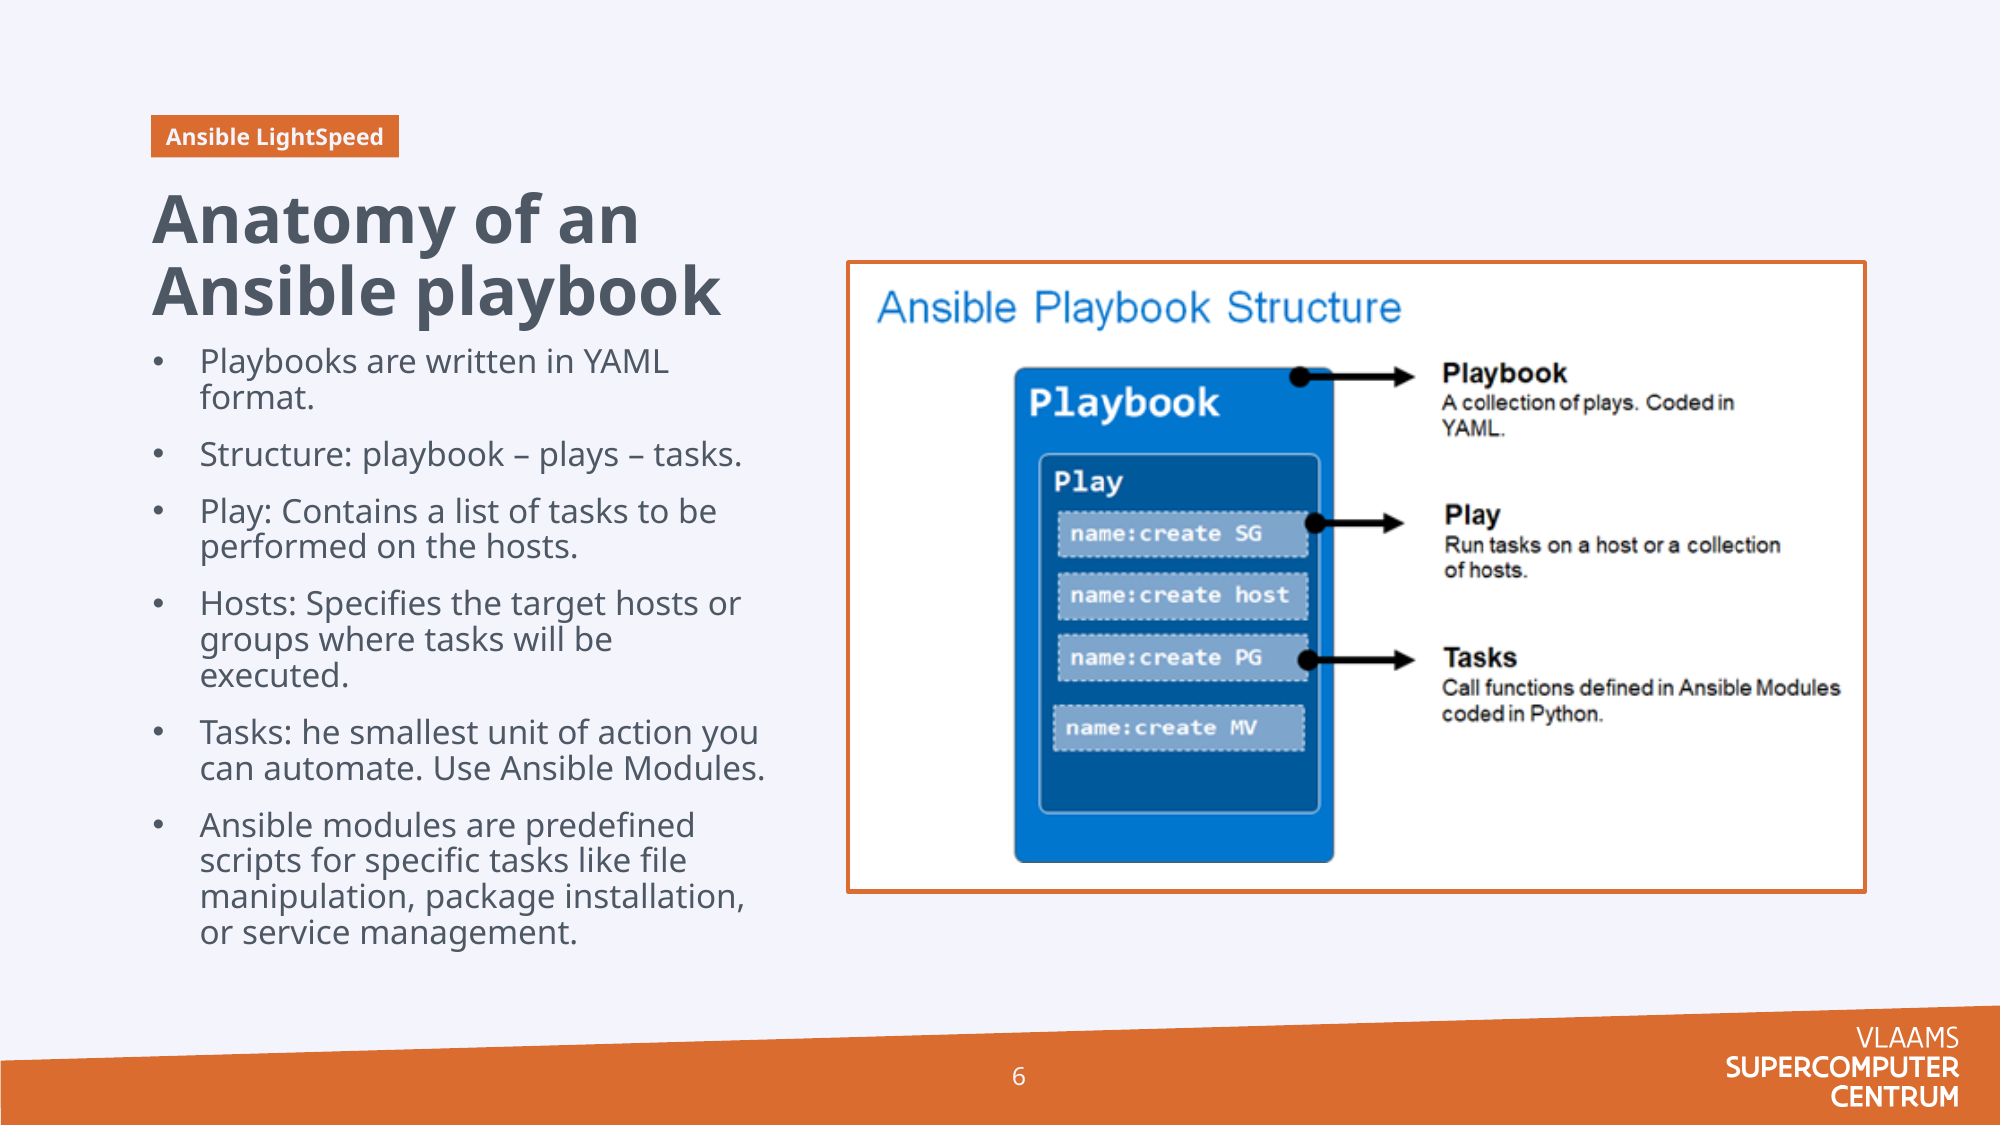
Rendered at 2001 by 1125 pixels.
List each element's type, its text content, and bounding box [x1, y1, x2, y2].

list Playbooks are written in YAML format. Structure: playbook – plays – tasks. Play: Contains a list of tasks to be performed on the hosts. Hosts: Specifies the target hosts or groups where tasks will be executed. Tasks: he smallest unit of action you can automate. Use Ansible Modules. Ansible modules are predefined scripts for specific tasks like file manipulation, package installation, or service management. [137, 337, 783, 963]
slide_number 6 [958, 1047, 1042, 1108]
picture [1725, 1021, 1960, 1117]
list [850, 264, 1863, 890]
text_box Ansible LightSpeed [151, 115, 399, 158]
title Anatomy of an Ansible playbook [137, 75, 783, 337]
